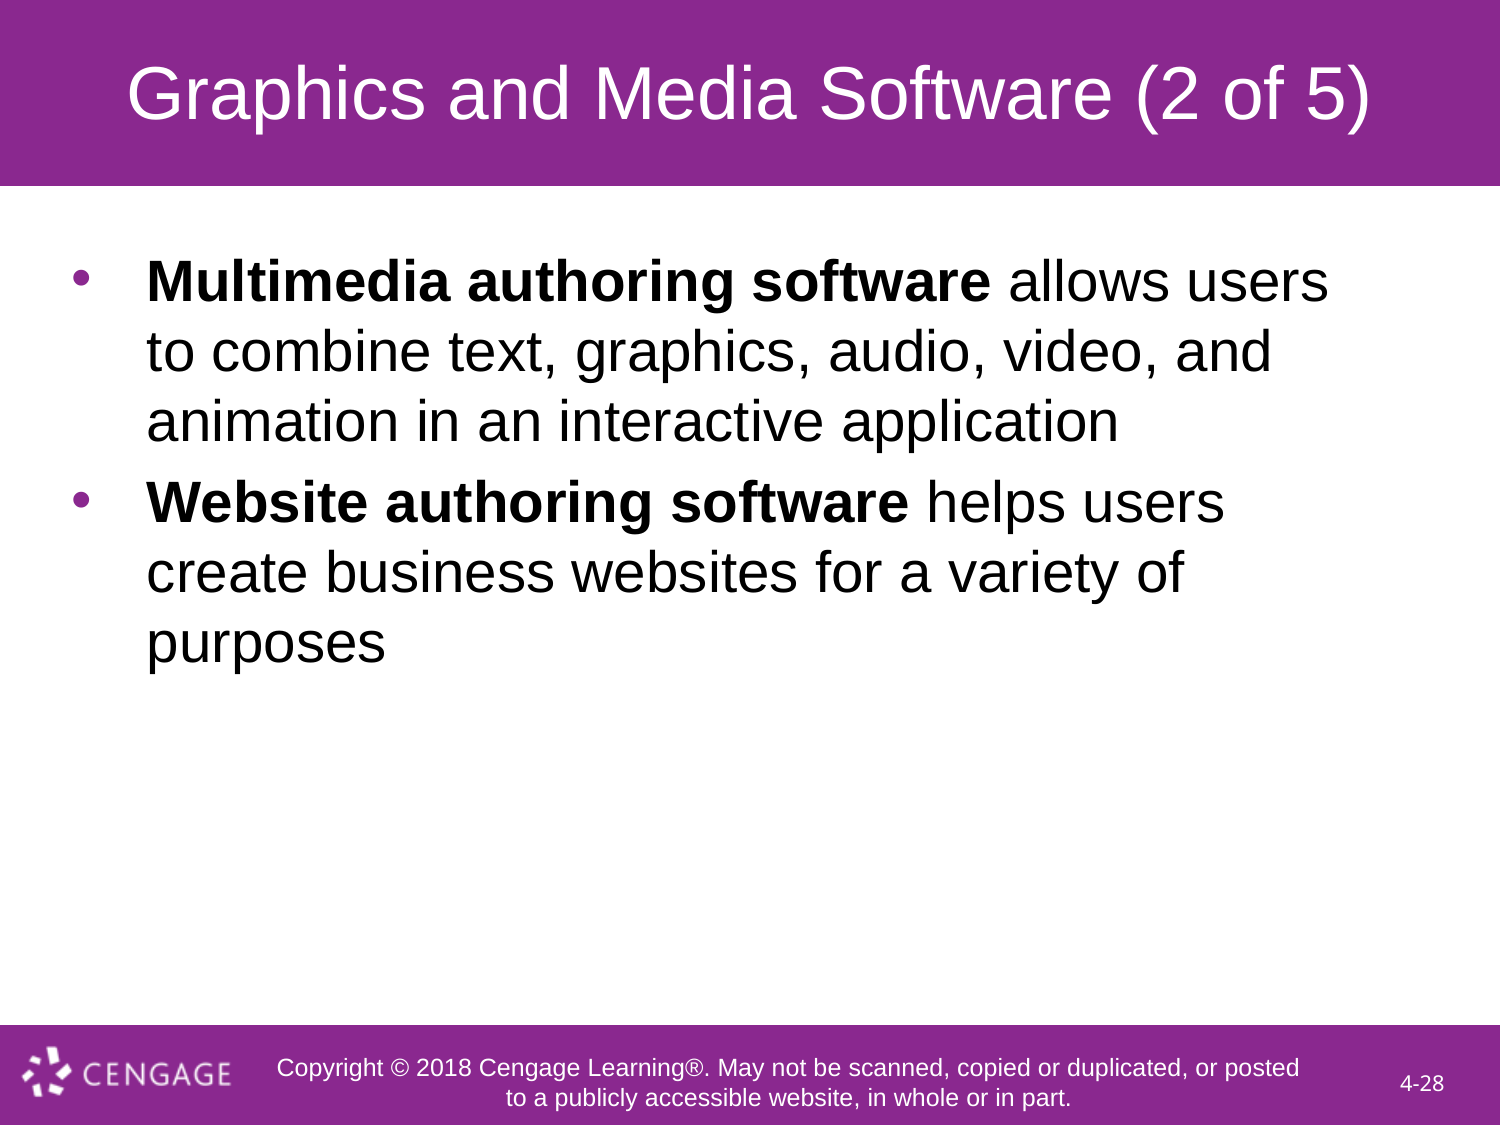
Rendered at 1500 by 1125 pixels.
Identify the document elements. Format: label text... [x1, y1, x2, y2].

title Graphics and Media Software (2 of 5) [7, 4, 1493, 175]
picture [12, 1037, 236, 1105]
list Multimedia authoring software allows users to combine text, graphics, audio, video, and animation in an interactive application Website authoring software helps users create business websites for a variety of purposes [56, 235, 1410, 988]
